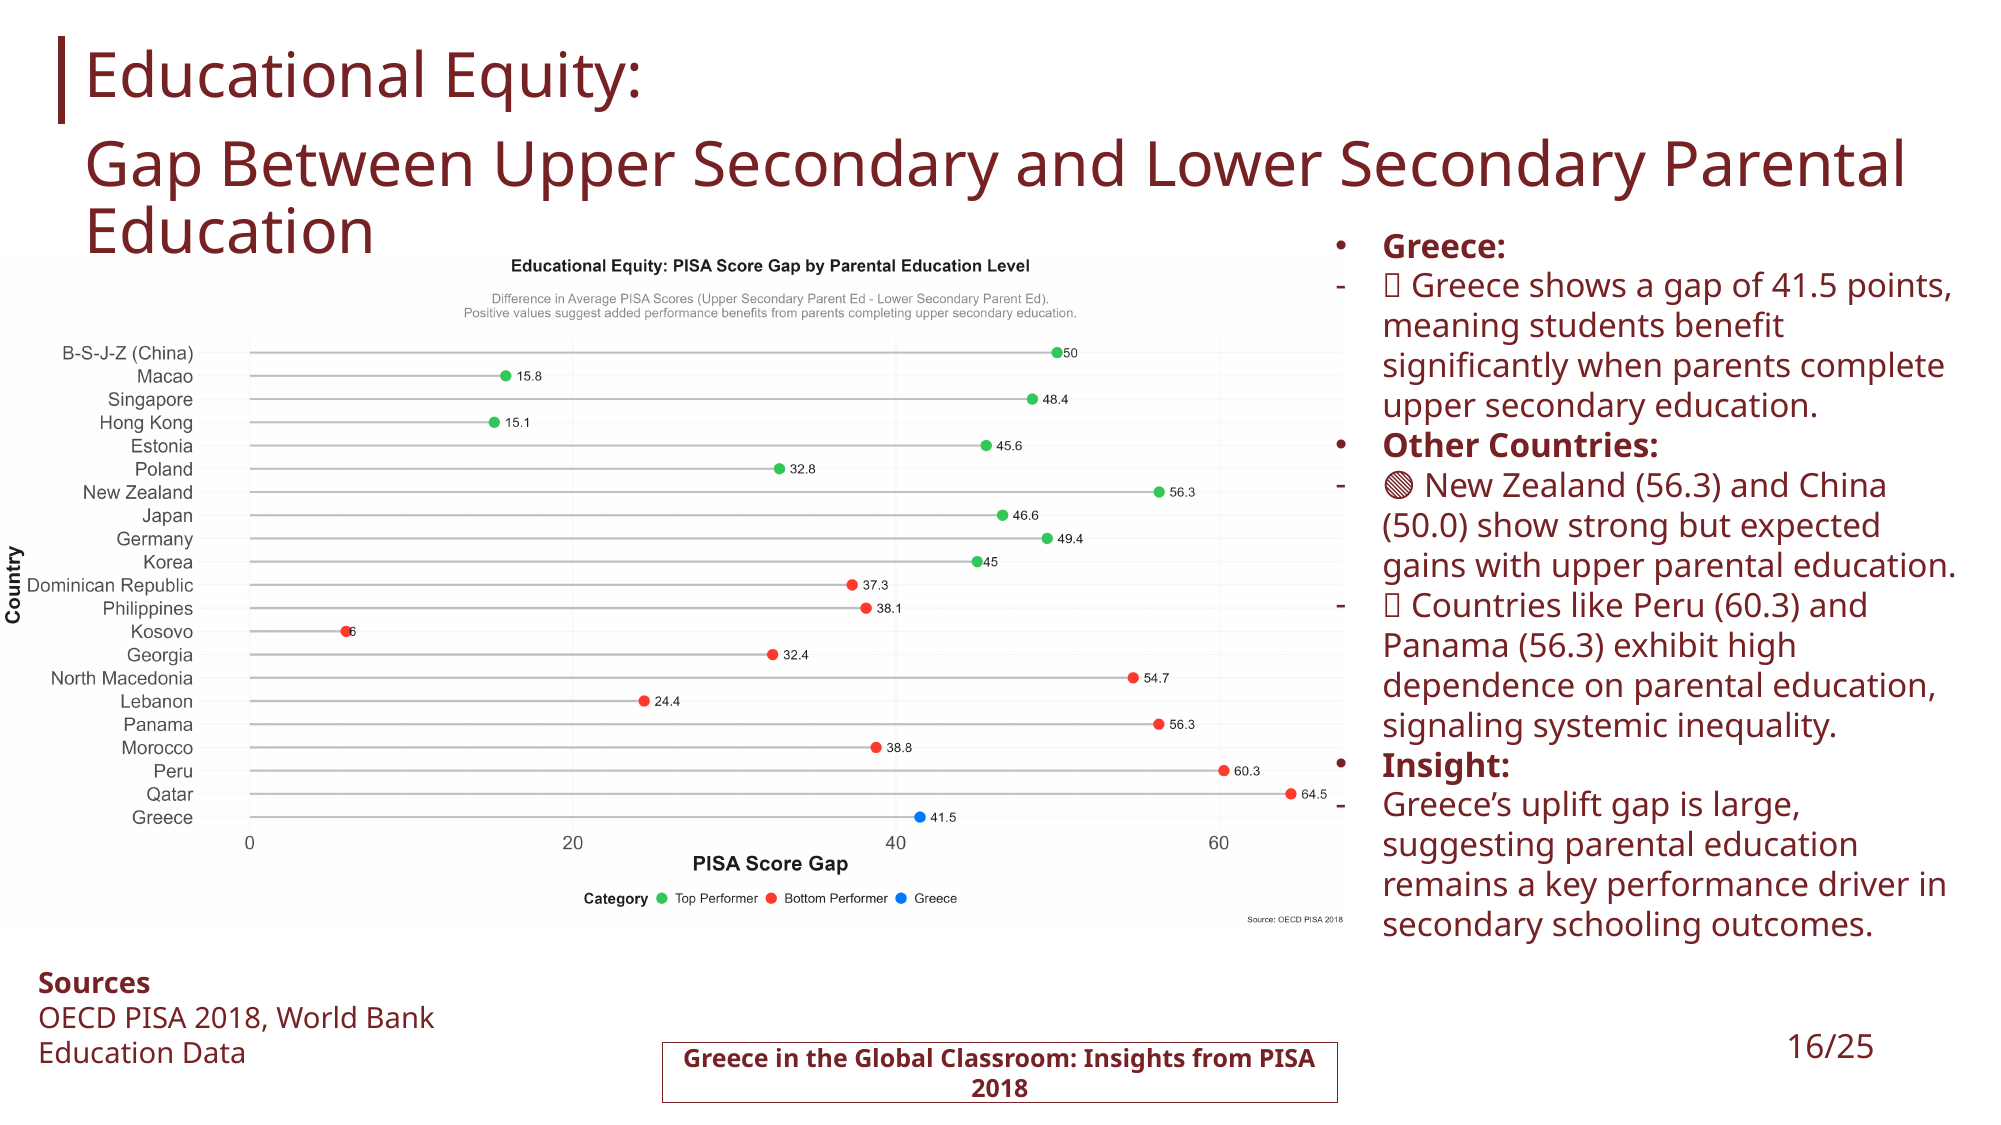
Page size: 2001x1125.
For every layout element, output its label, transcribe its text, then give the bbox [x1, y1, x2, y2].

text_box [61, 36, 1931, 177]
text_box Greece in the Global Classroom: Insights from PISA 2018 [662, 1042, 1338, 1103]
text_box Greece: 🔵 Greece shows a gap of 41.5 points, meaning students benefit significantly when parents complete upper secondary education. Other Countries: 🟢 New Zealand (56.3) and China (50.0) show strong but expected gains with upper parental education. 🔴 Countries like Peru (60.3) and Panama (56.3) exhibit high dependence on parental education, signaling systemic inequality. Insight: Greece’s uplift gap is large, suggesting parental education remains a key performance driver in secondary schooling outcomes. [1320, 217, 1984, 951]
picture [0, 254, 1348, 929]
text_box Sources OECD PISA 2018, World Bank Education Data [23, 956, 583, 1077]
